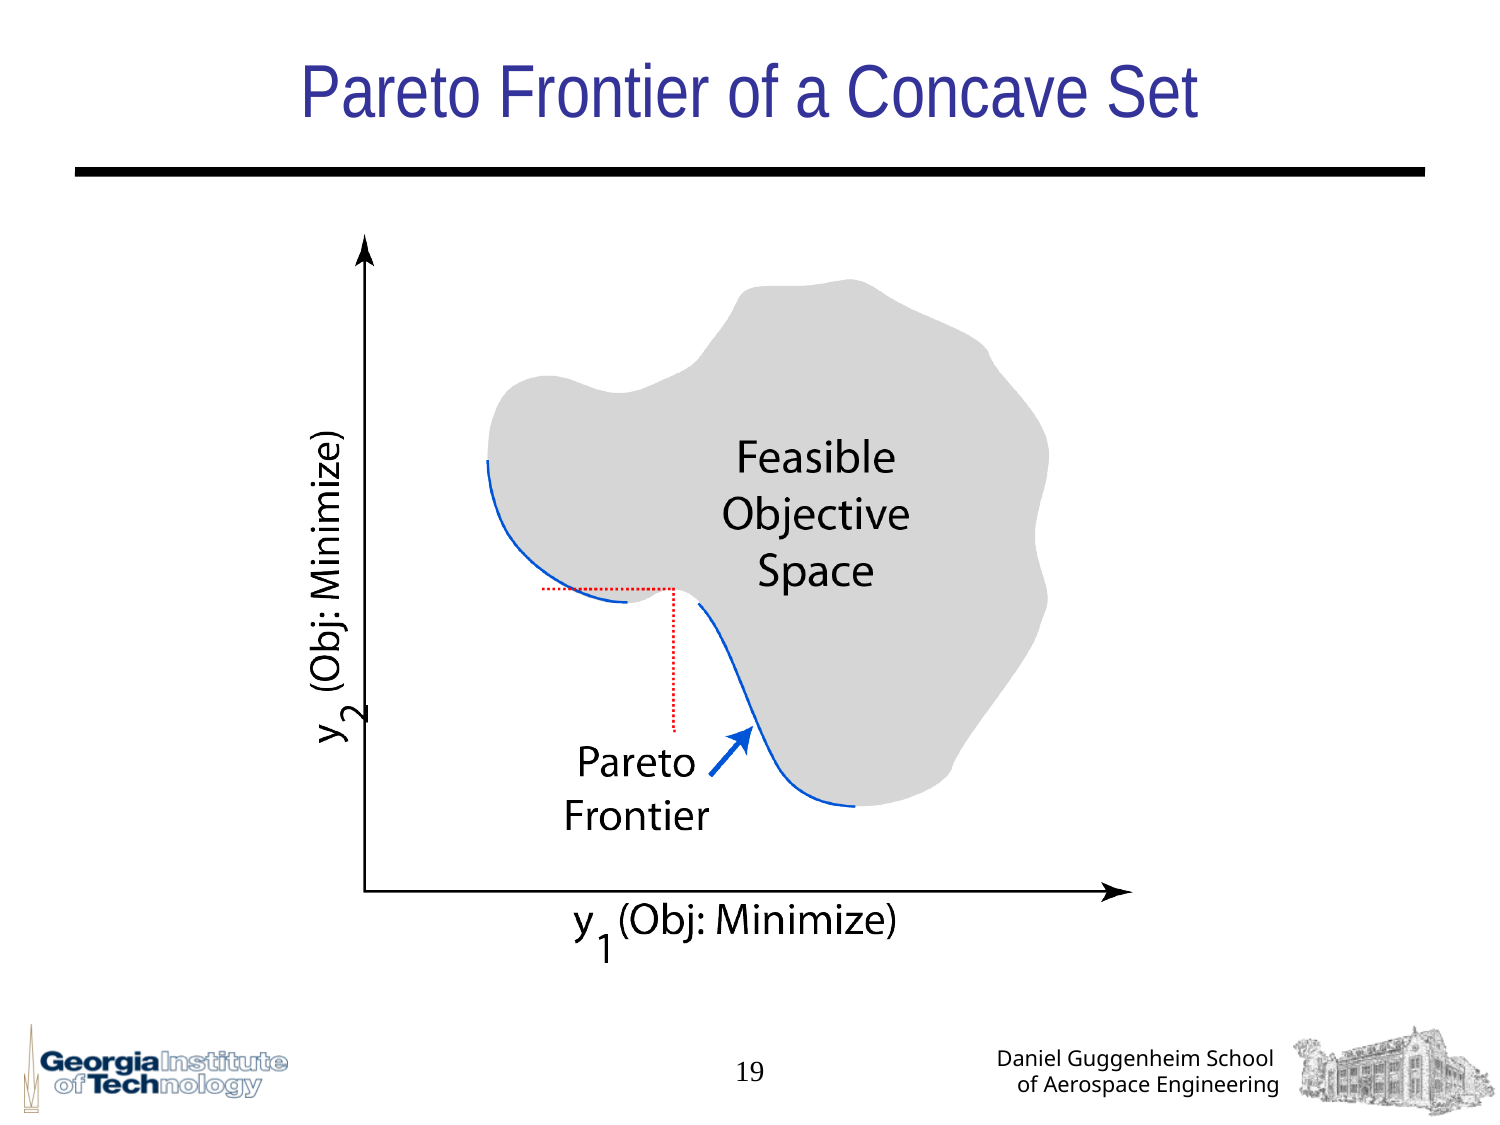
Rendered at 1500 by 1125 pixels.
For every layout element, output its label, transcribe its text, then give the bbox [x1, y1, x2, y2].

picture [1287, 1021, 1499, 1121]
picture [24, 1024, 288, 1113]
title Pareto Frontier of a Concave Set [24, 12, 1476, 163]
picture [304, 234, 1133, 974]
